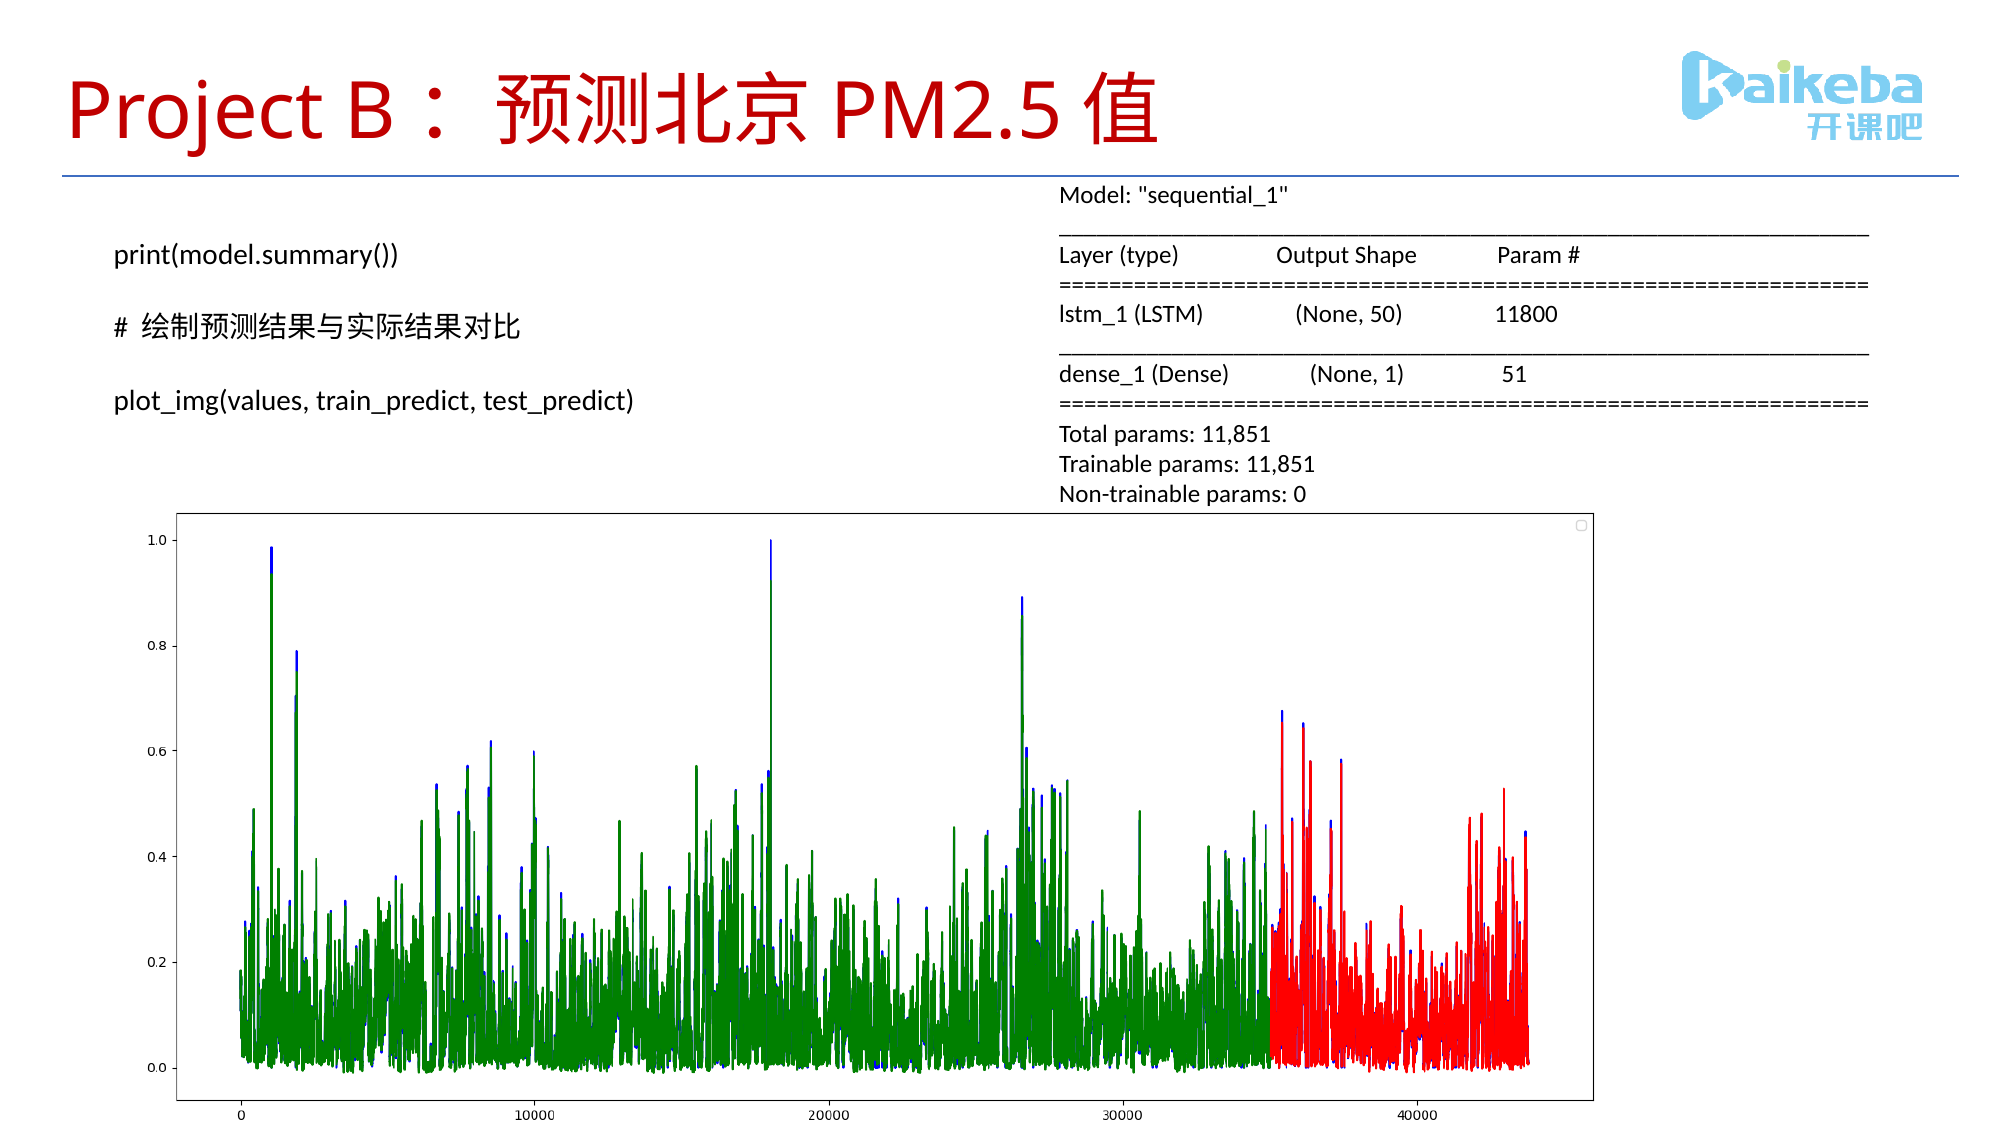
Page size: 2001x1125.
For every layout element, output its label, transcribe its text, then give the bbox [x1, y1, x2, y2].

table_cell 配件 [1653, 21, 1950, 167]
title Project B：预测北京PM2.5值 [57, 59, 1728, 167]
text_box Model: "sequential_1" _________________________________________________________________ Layer (type) Output Shape Param # ================================================================= lstm_1 (LSTM) (None, 50) 11800 _________________________________________________________________ dense_1 (Dense) (None, 1) 51 ================================================================= Total params: 11,851 Trainable params: 11,851 Non-trainable params: 0 [1051, 170, 1895, 516]
text_box print(model.summary()) # 绘制预测结果与实际结果对比 plot_img(values, train_predict, test_predict) [106, 210, 929, 901]
picture [137, 506, 1603, 1125]
